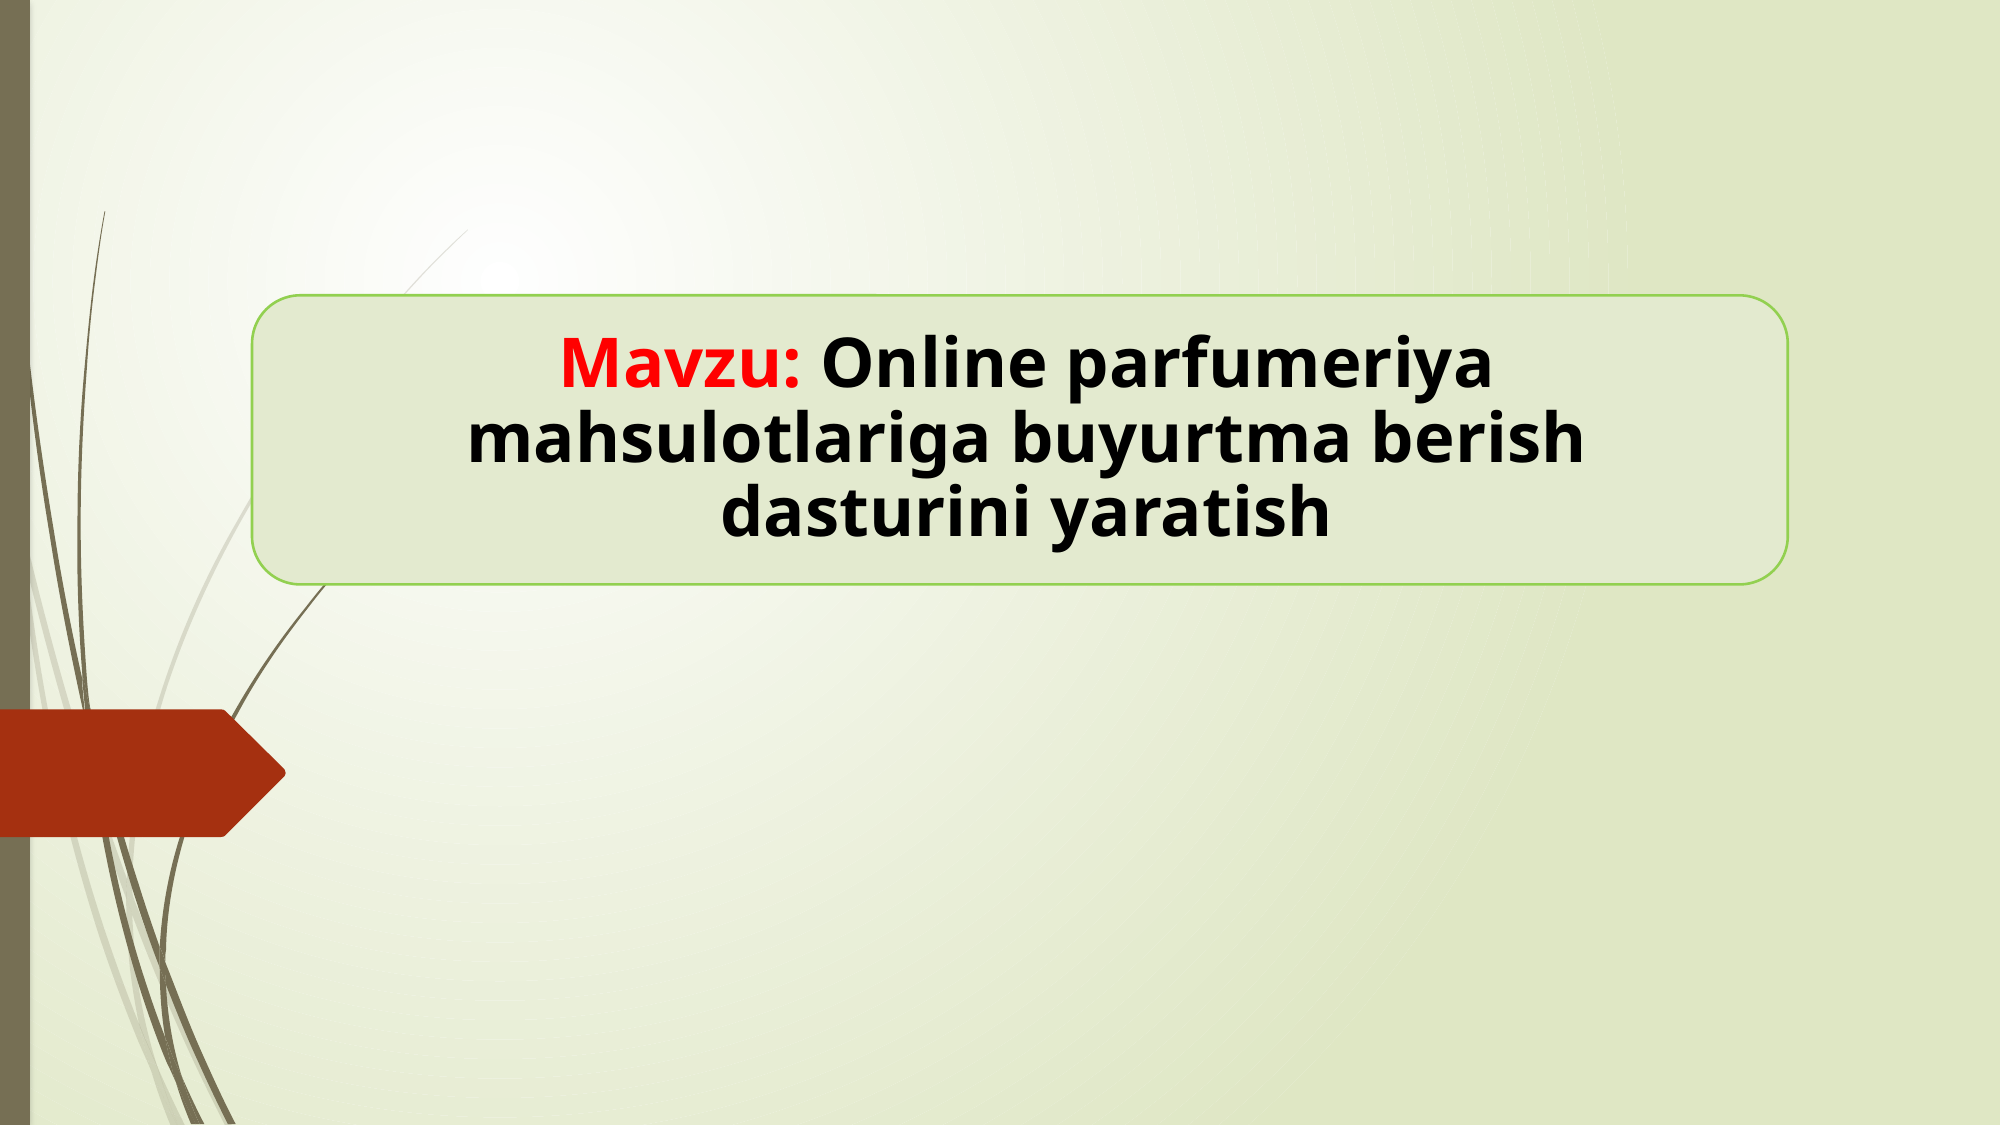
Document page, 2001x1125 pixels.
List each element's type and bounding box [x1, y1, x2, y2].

text_box [251, 295, 1788, 594]
